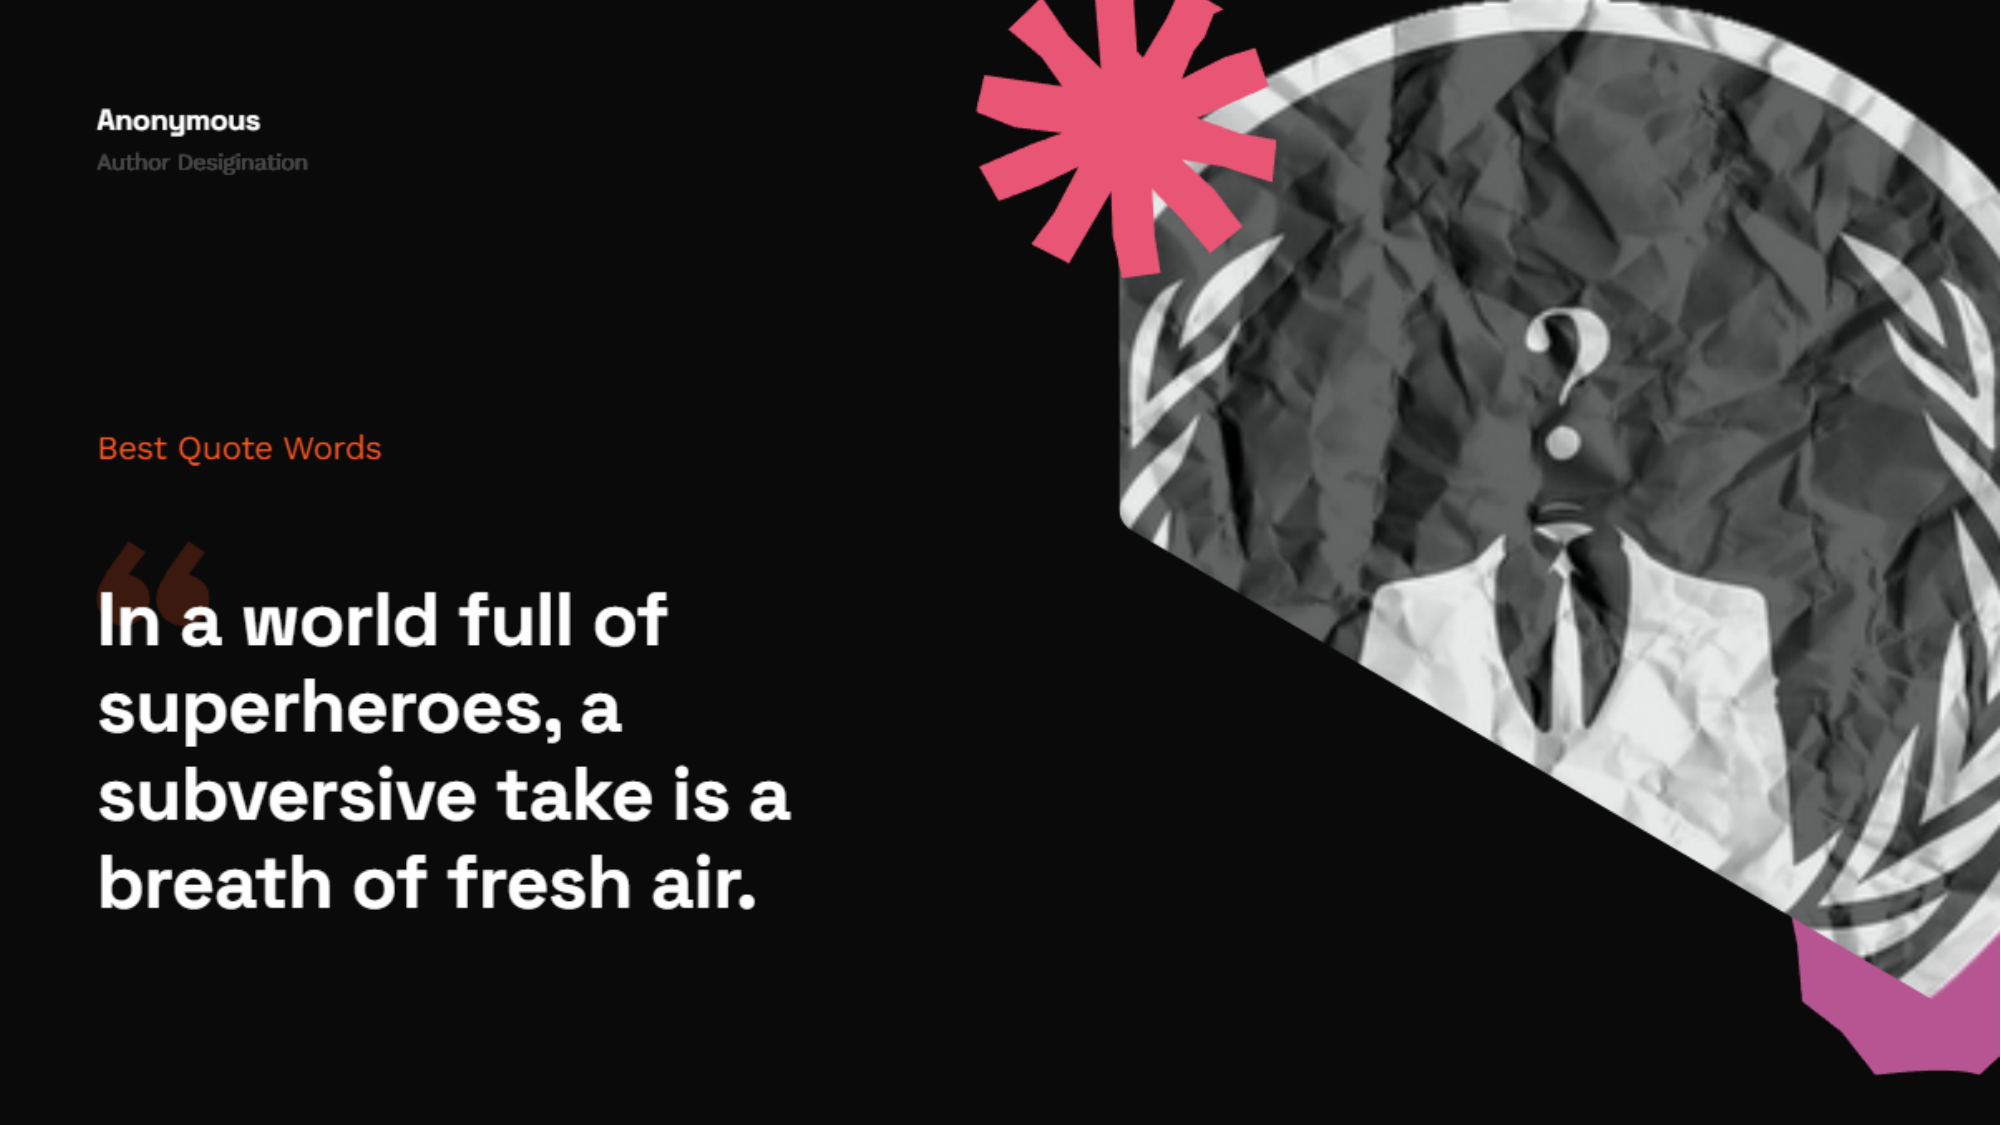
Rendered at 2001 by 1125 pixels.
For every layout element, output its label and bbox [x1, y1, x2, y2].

list [0, 0, 2000, 1125]
